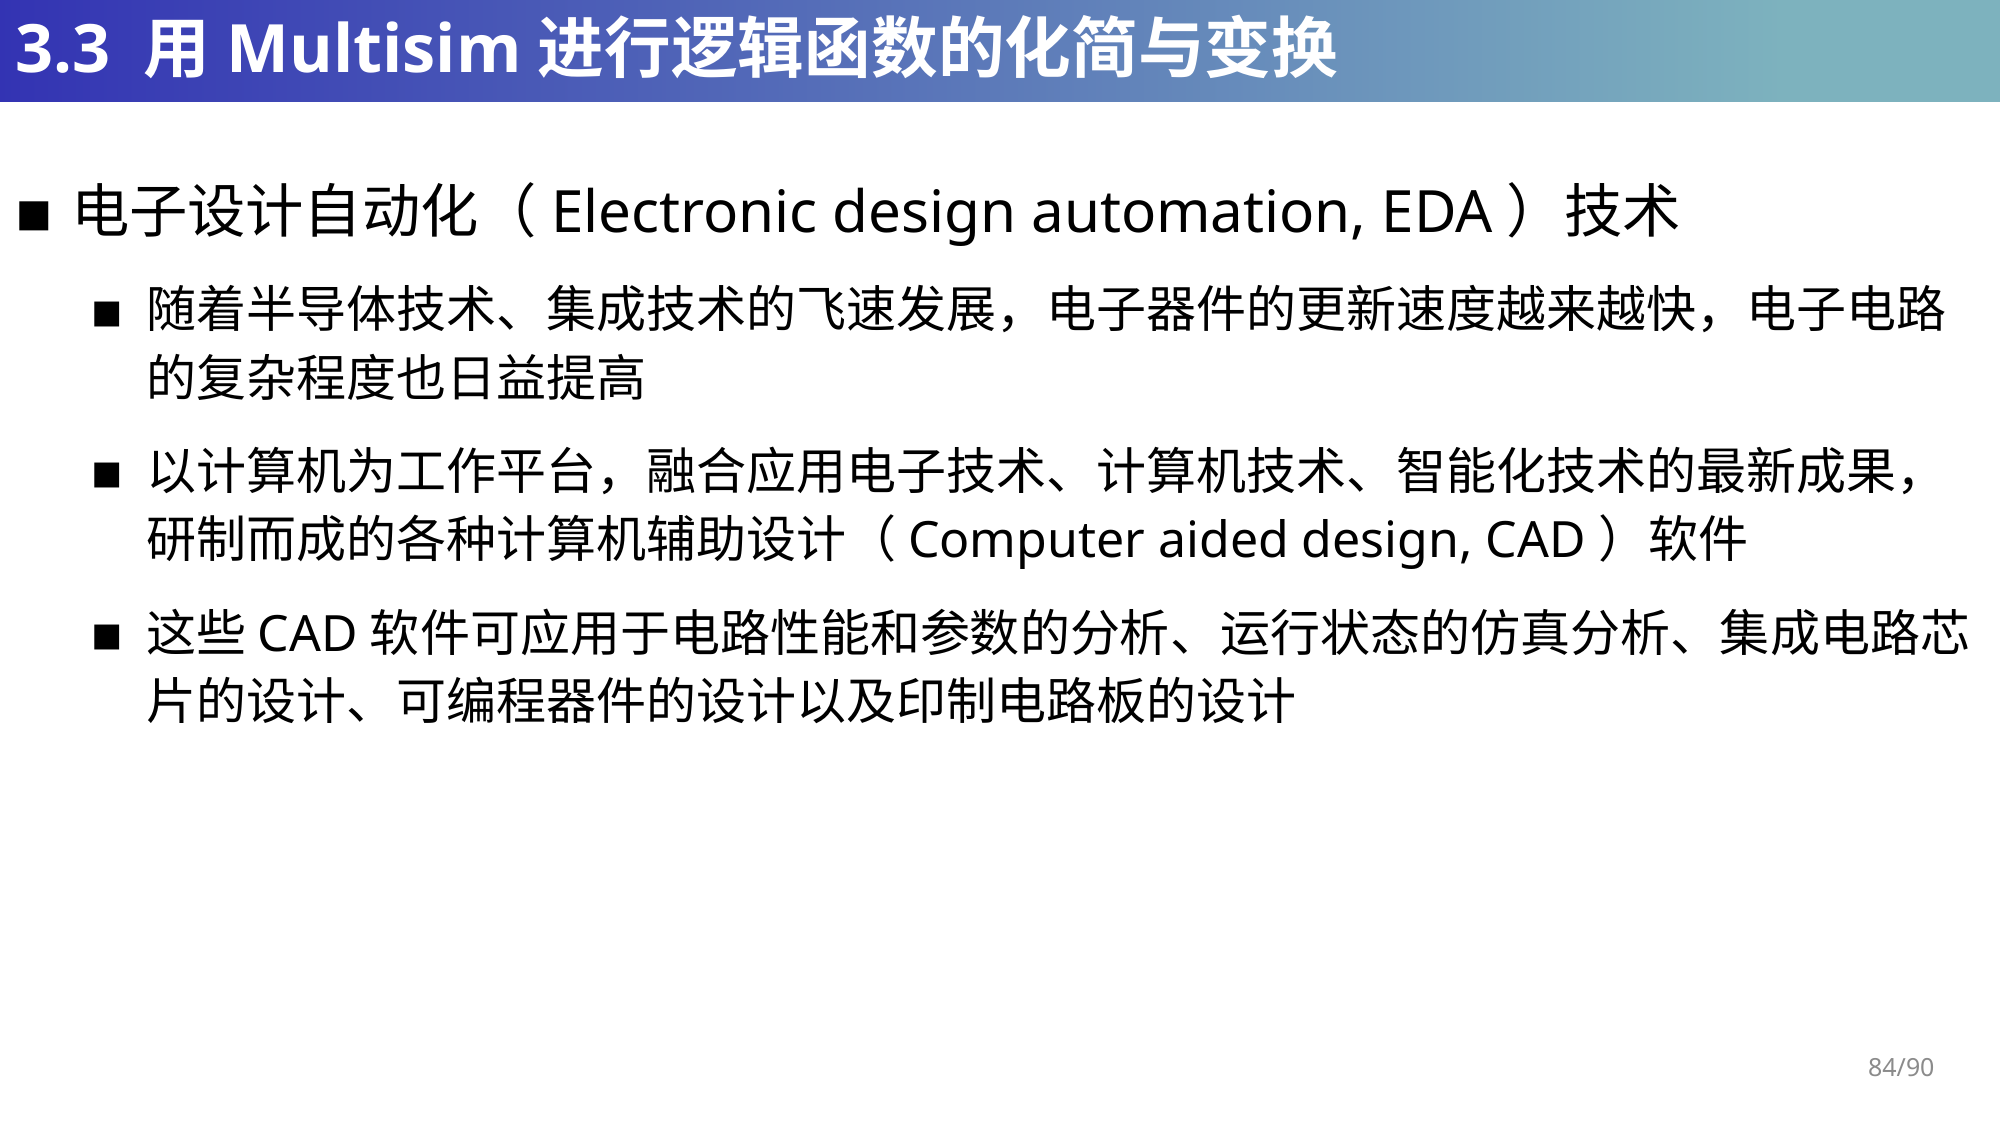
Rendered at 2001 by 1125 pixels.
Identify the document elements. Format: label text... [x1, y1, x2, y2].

text_box 电子设计自动化（Electronic design automation, EDA）技术 随着半导体技术、集成技术的飞速发展，电子器件的更新速度越来越快，电子电路的复杂程度也日益提高 以计算机为工作平台，融合应用电子技术、计算机技术、智能化技术的最新成果，研制而成的各种计算机辅助设计（Computer aided design, CAD）软件 这些CAD软件可应用于电路性能和参数的分析、运行状态的仿真分析、集成电路芯片的设计、可编程器件的设计以及印制电路板的设计 [0, 157, 2000, 737]
title 3.3 用Multisim进行逻辑函数的化简与变换 [0, 0, 2000, 102]
slide_number 84/90 [1499, 1038, 1950, 1099]
